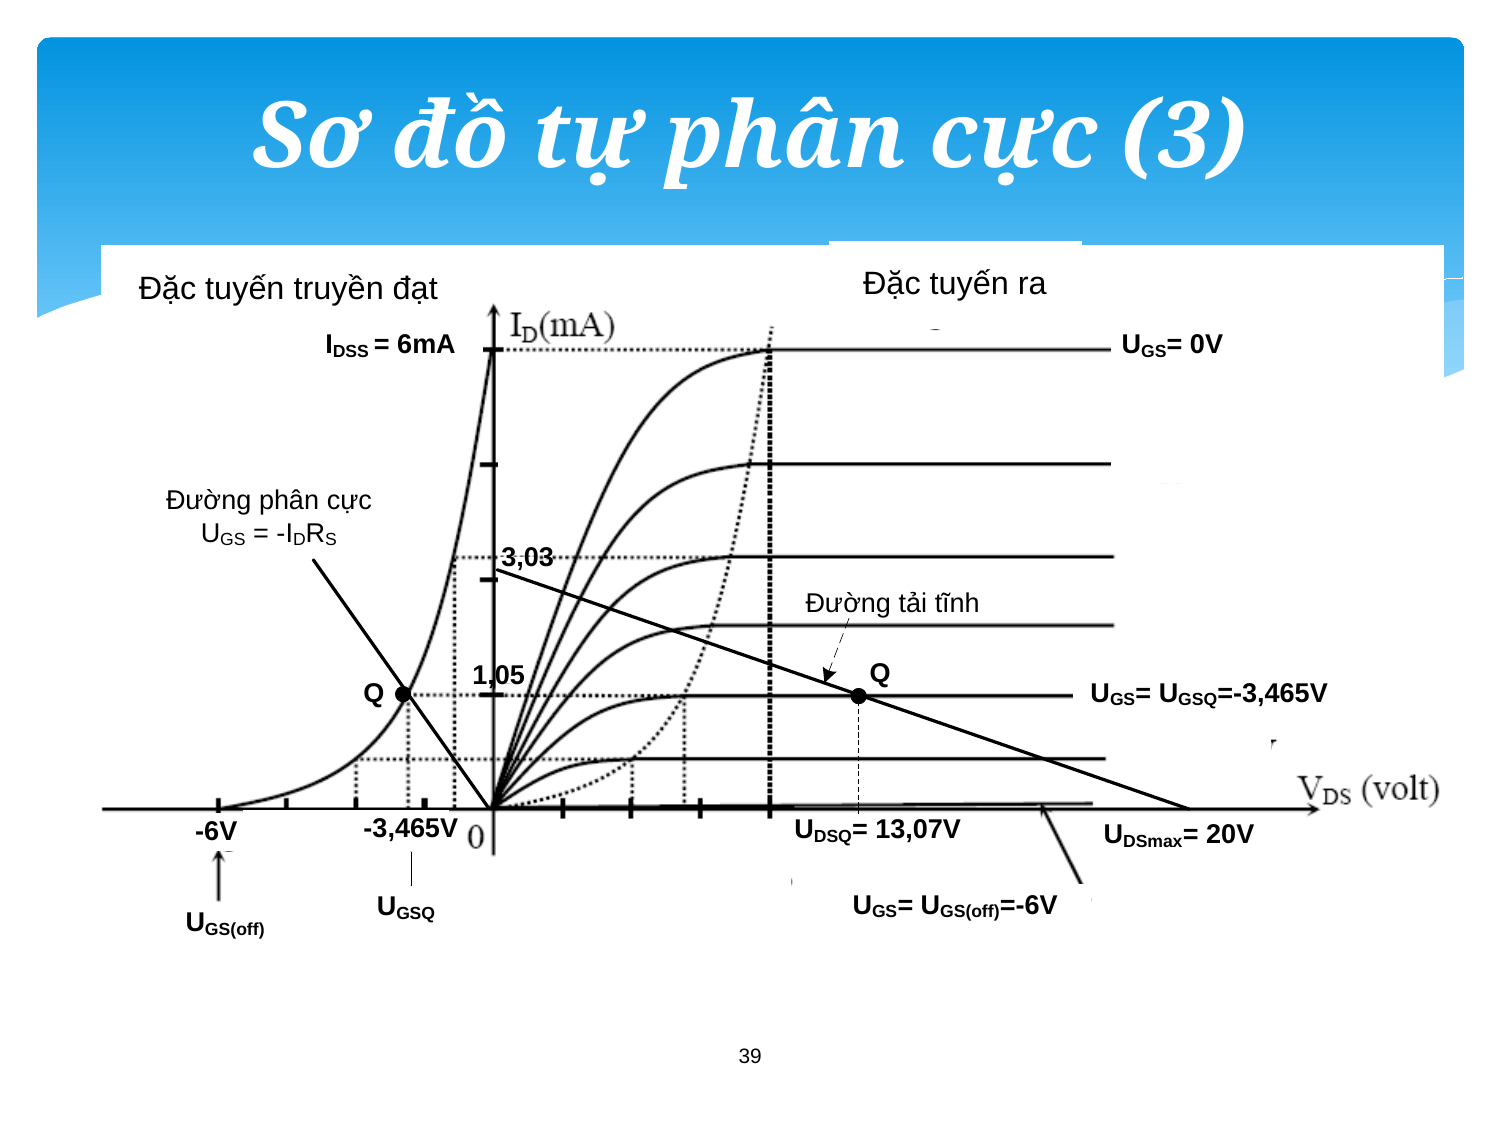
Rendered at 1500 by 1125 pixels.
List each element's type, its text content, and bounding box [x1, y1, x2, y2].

title Sơ đồ tự phân cực (3) [99, 62, 1400, 199]
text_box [74, 237, 1449, 951]
slide_number 39 [654, 1025, 846, 1086]
